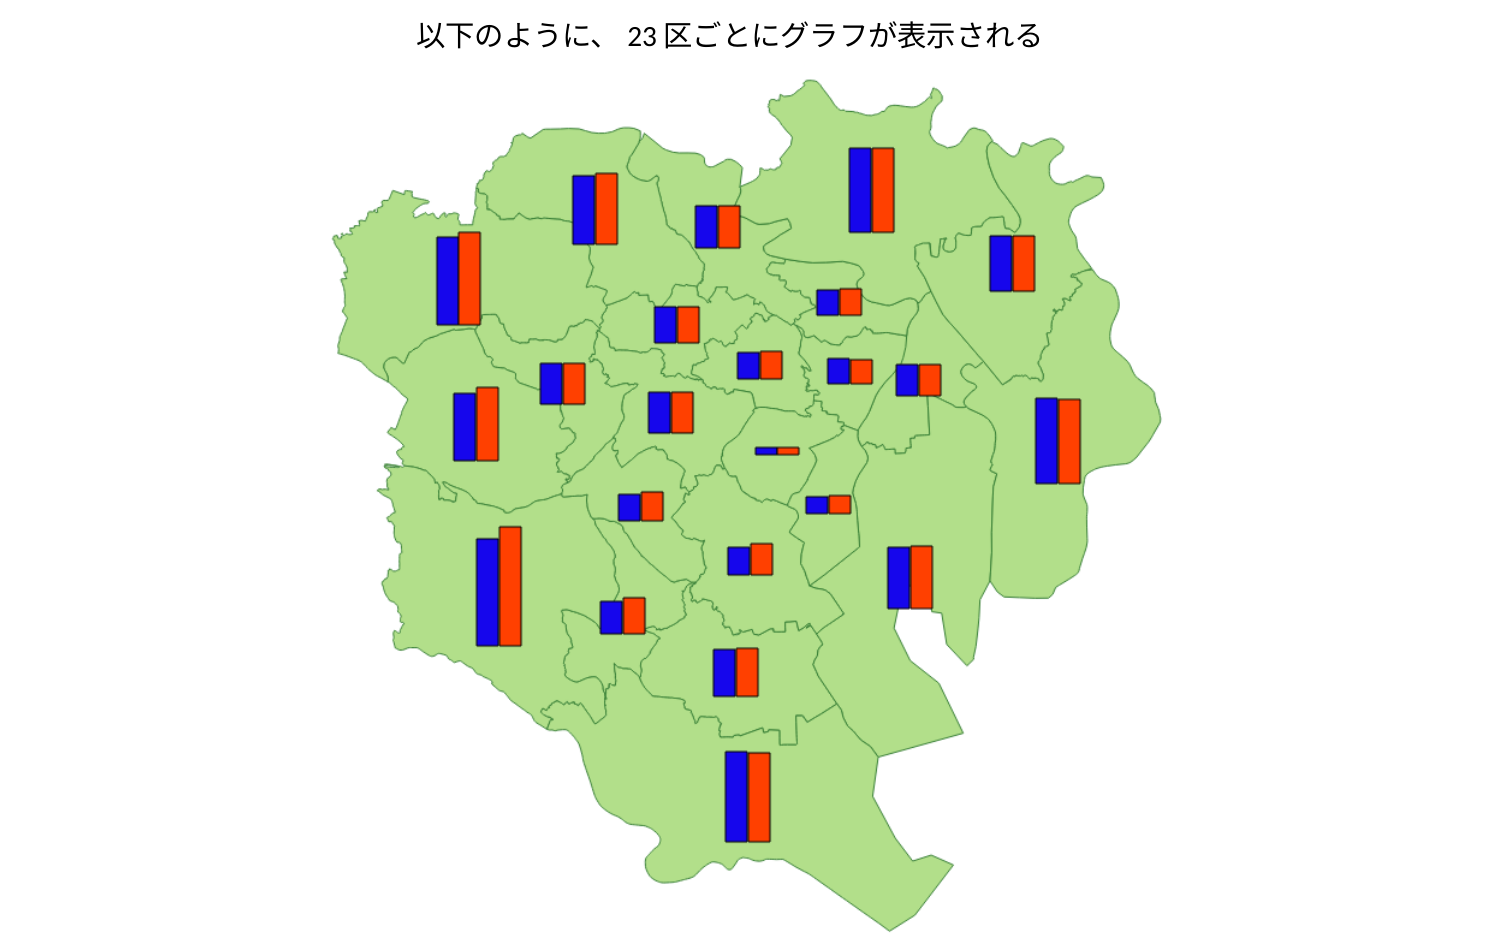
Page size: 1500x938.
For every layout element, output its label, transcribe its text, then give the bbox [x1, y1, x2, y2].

text_box 以下のように、23区ごとにグラフが表示される [401, 10, 1059, 60]
picture [168, 60, 1332, 938]
